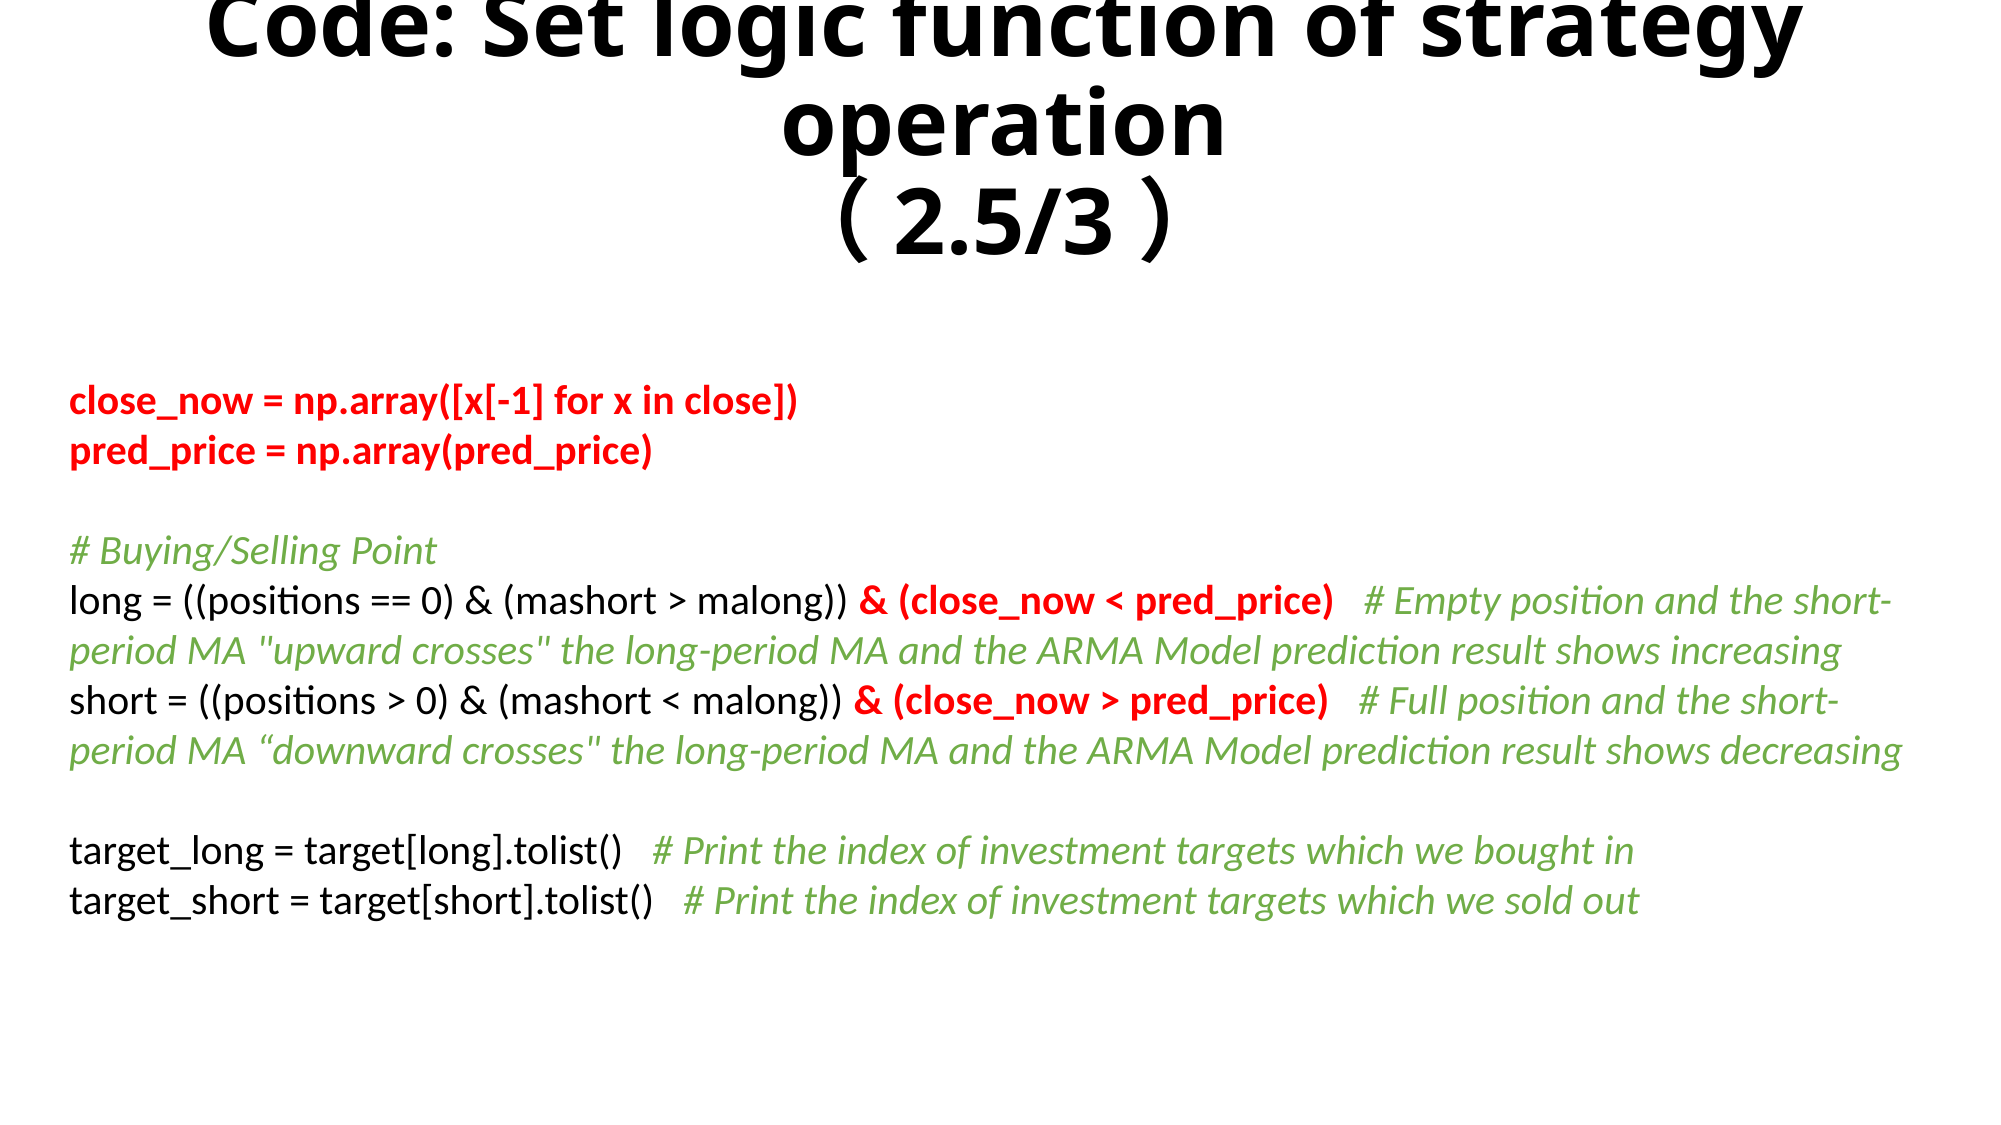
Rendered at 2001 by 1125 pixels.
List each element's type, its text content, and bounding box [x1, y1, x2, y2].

title Code: Set logic function of strategy operation （2.5/3） [73, 17, 1936, 235]
text_box close_now = np.array([x[-1] for x in close]) pred_price = np.array(pred_price) # Buying/Selling Point long = ((positions == 0) & (mashort > malong)) & (close_now < pred_price) # Empty position and the short-period MA "upward crosses" the long-period MA and the ARMA Model prediction result shows increasing short = ((positions > 0) & (mashort < malong)) & (close_now > pred_price) # Full position and the short-period MA “downward crosses" the long-period MA and the ARMA Model prediction result shows decreasing target_long = target[long].tolist() # Print the index of investment targets which we bought in target_short = target[short].tolist() # Print the index of investment targets which we sold out [54, 365, 1955, 931]
